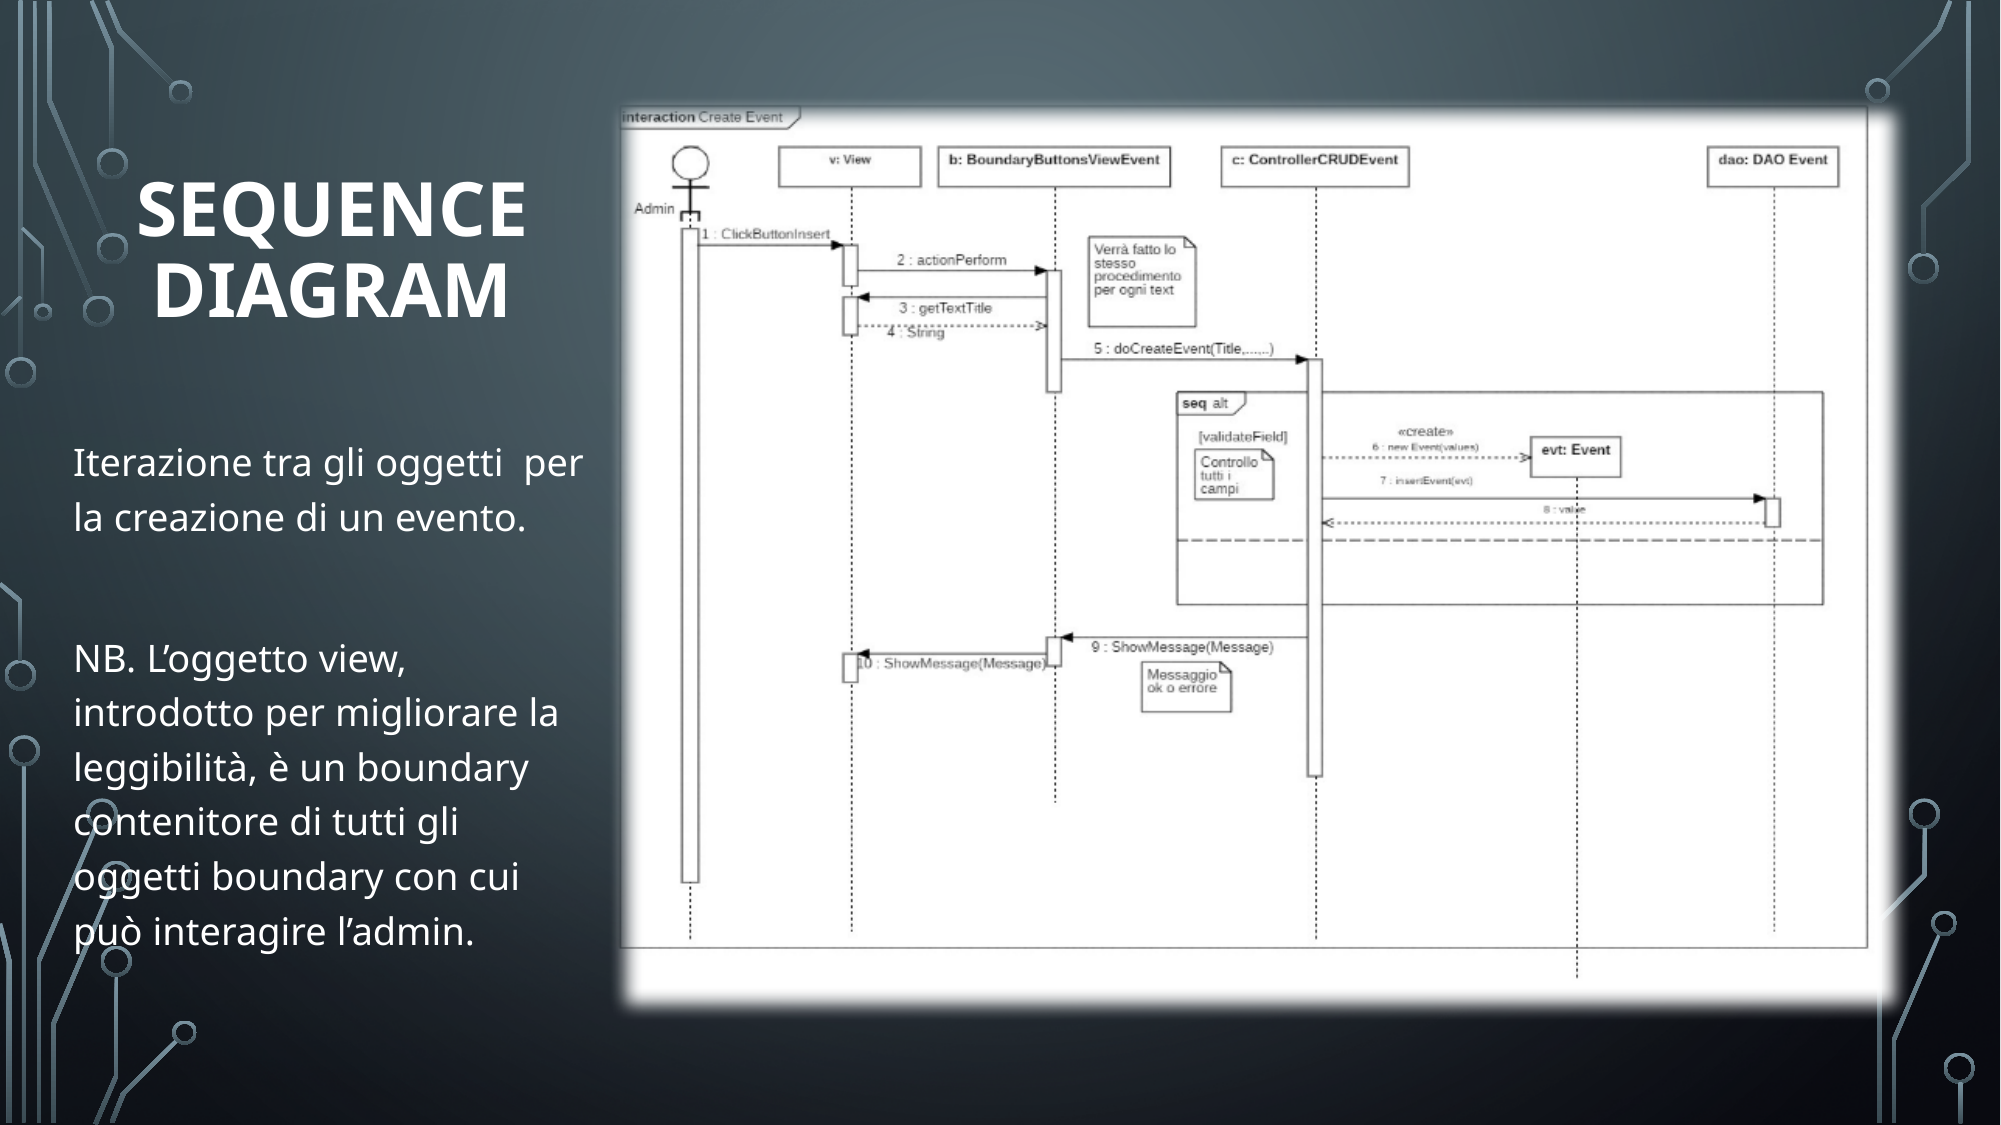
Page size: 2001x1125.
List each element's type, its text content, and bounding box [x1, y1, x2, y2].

picture [609, 96, 1912, 1023]
text_box Sequence diagram [113, 84, 552, 421]
list Iterazione tra gli oggetti per la creazione di un evento. NB. L’oggetto view, introdotto per migliorare la leggibilità, è un boundary contenitore di tutti gli oggetti boundary con cui può interagire l’admin. [58, 421, 607, 1022]
